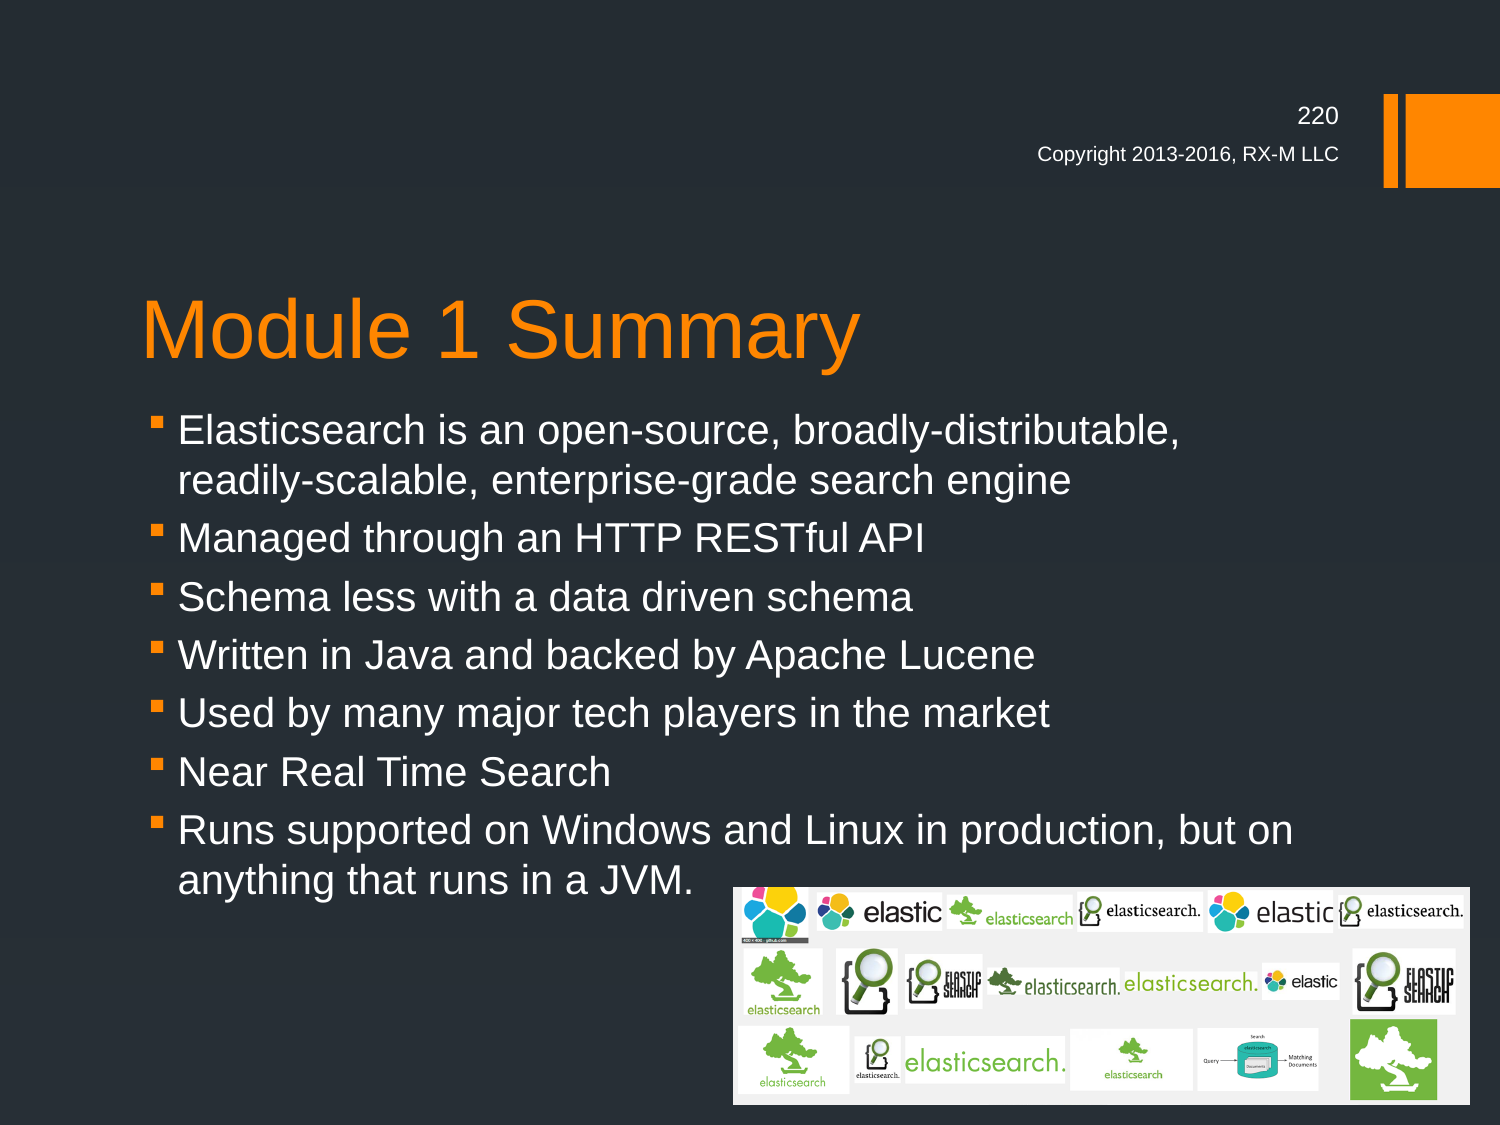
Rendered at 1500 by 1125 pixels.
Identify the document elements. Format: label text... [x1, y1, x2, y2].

slide_number 220 [1199, 90, 1355, 140]
footer Copyright 2013-2016, RX-M LLC [985, 140, 1355, 190]
picture [733, 886, 1470, 1105]
title Module 1 Summary [125, 193, 1325, 384]
list Elasticsearch is an open-source, broadly-distributable, readily-scalable, enterprise-grade search engine Managed through an HTTP RESTful API Schema less with a data driven schema Written in Java and backed by Apache Lucene Used by many major tech players in the market Near Real Time Search Runs supported on Windows and Linux in production, but on anything that runs in a JVM. [125, 394, 1325, 976]
